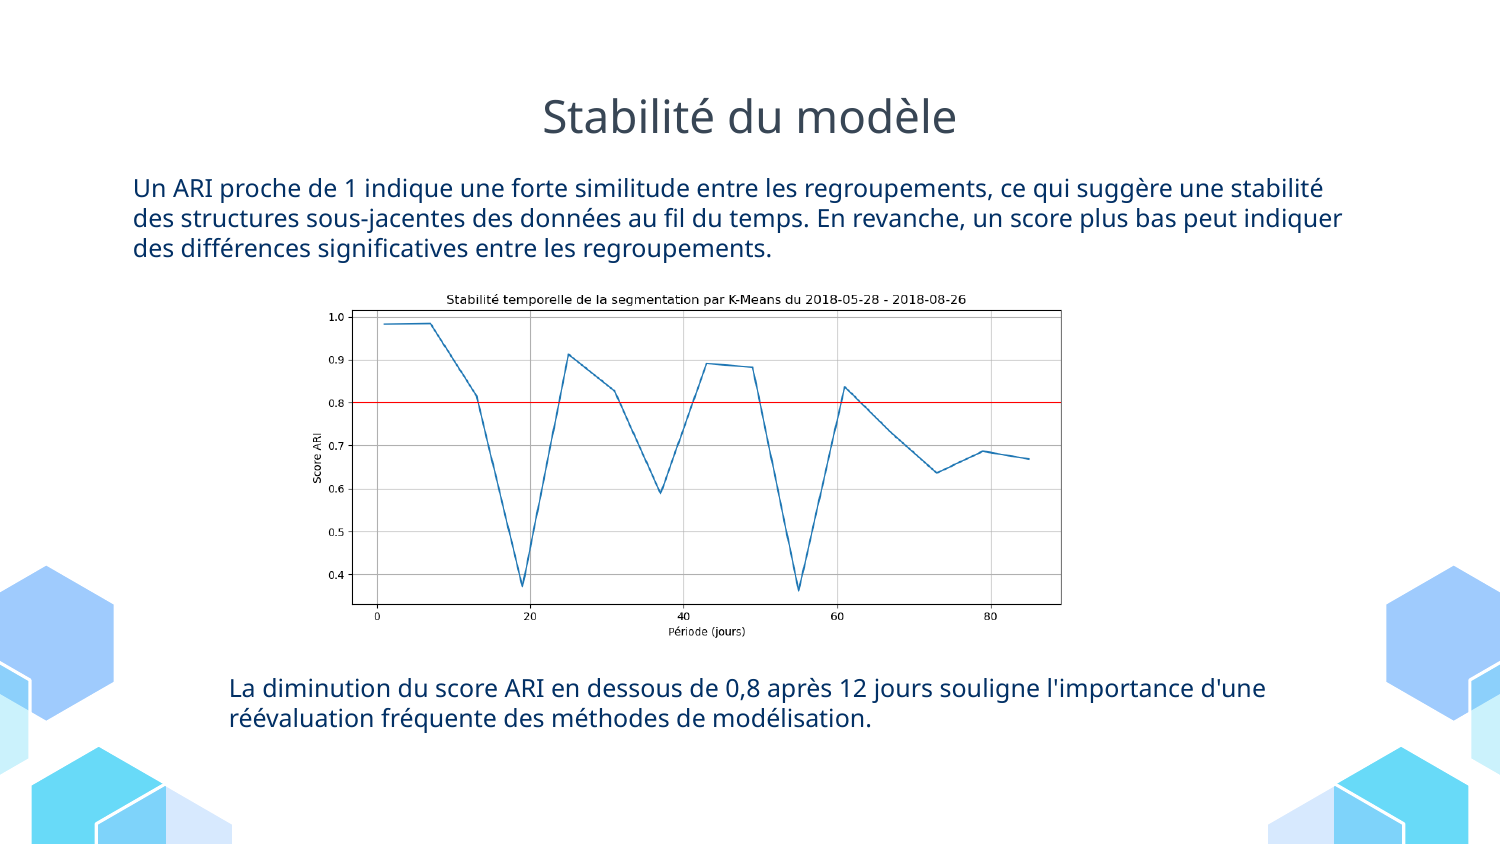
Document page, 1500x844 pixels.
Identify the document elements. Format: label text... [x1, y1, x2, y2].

text_box Un ARI proche de 1 indique une forte similitude entre les regroupements, ce qui suggère une stabilité des structures sous-jacentes des données au fil du temps. En revanche, un score plus bas peut indiquer des différences significatives entre les regroupements. [118, 164, 1382, 270]
title Stabilité du modèle [118, 72, 1382, 164]
text_box La diminution du score ARI en dessous de 0,8 après 12 jours souligne l'importance d'une réévaluation fréquente des méthodes de modélisation. [214, 664, 1286, 740]
picture [305, 286, 1068, 645]
